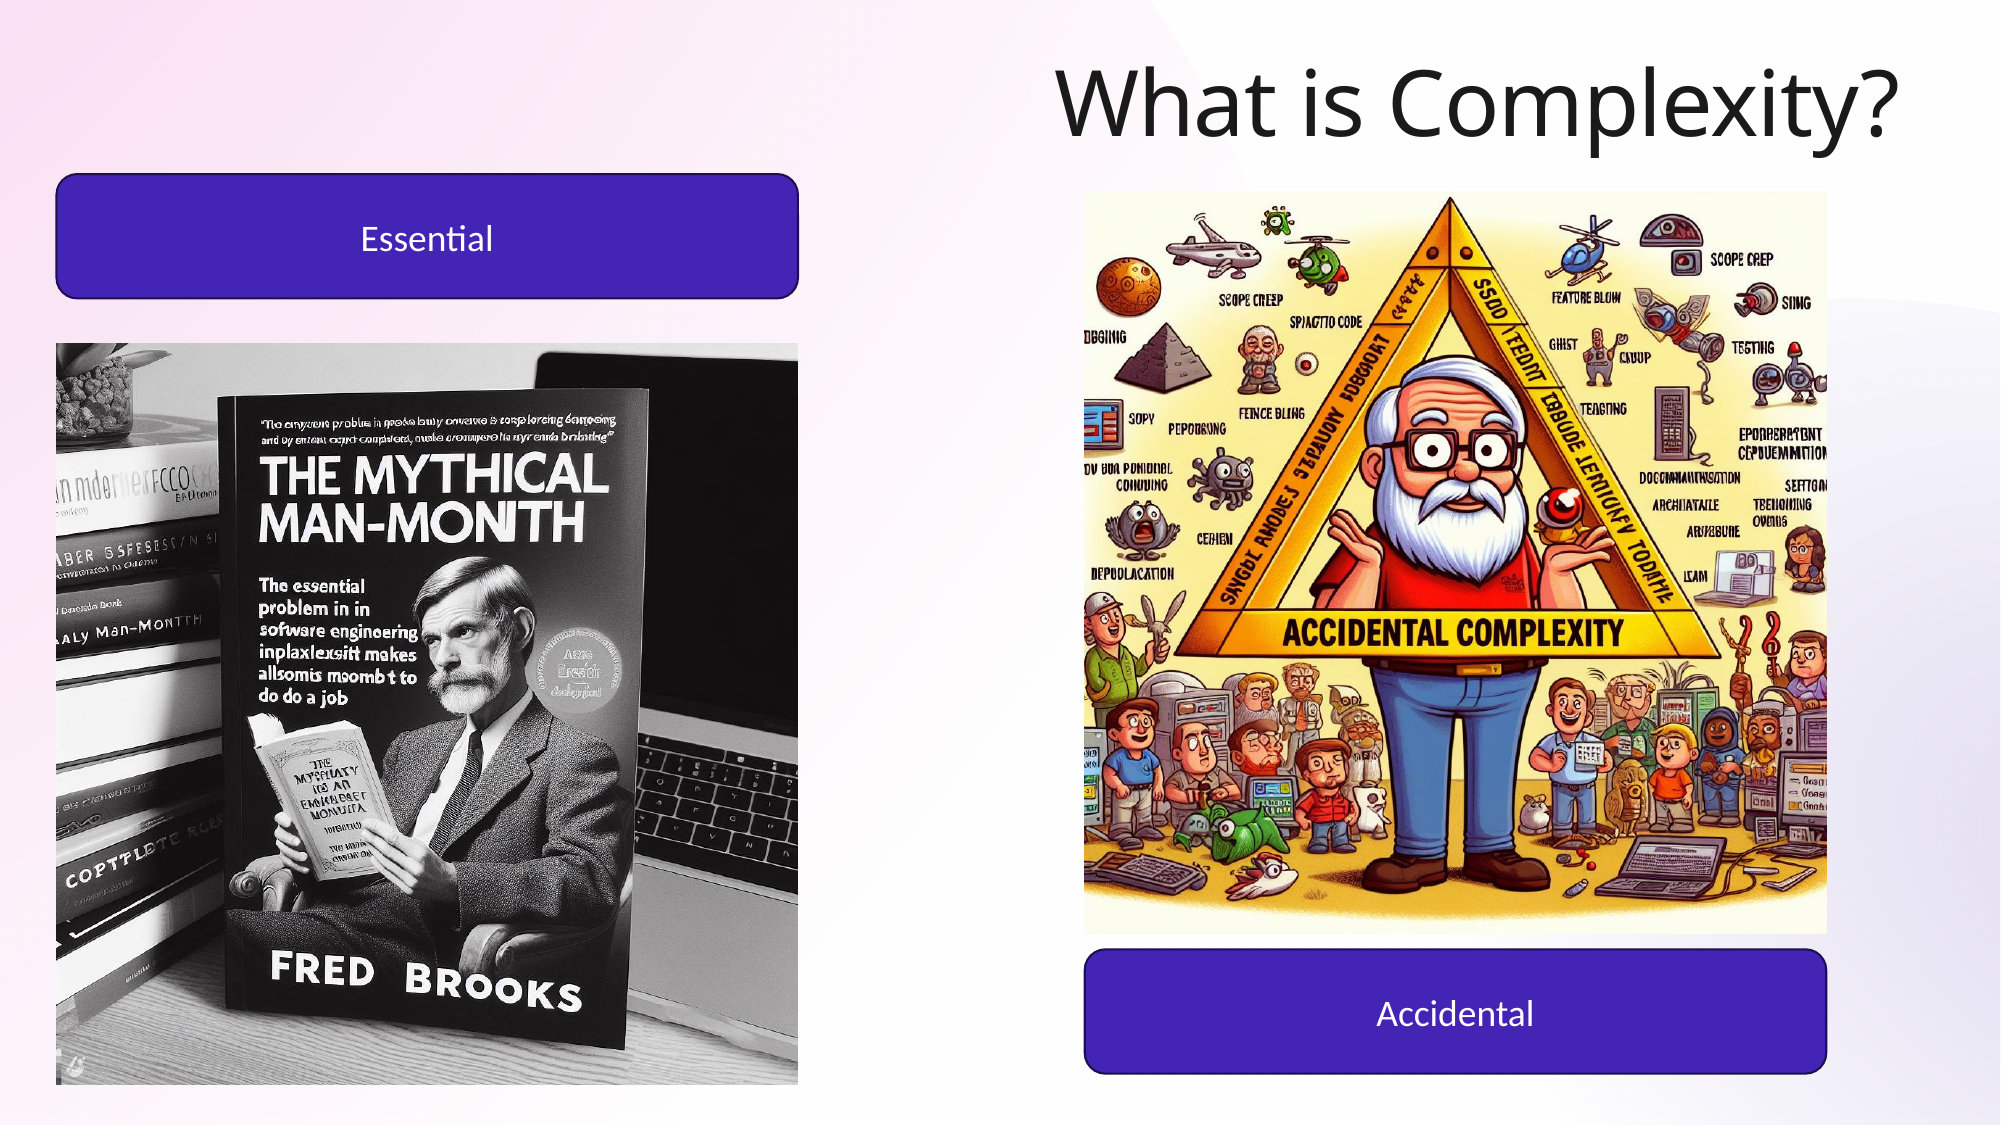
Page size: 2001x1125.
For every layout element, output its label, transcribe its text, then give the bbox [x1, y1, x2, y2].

text_box Accidental [1083, 948, 1828, 1075]
title What is Complexity? [99, 39, 1900, 175]
text_box Essential [55, 173, 800, 300]
picture [0, 0, 2001, 1125]
